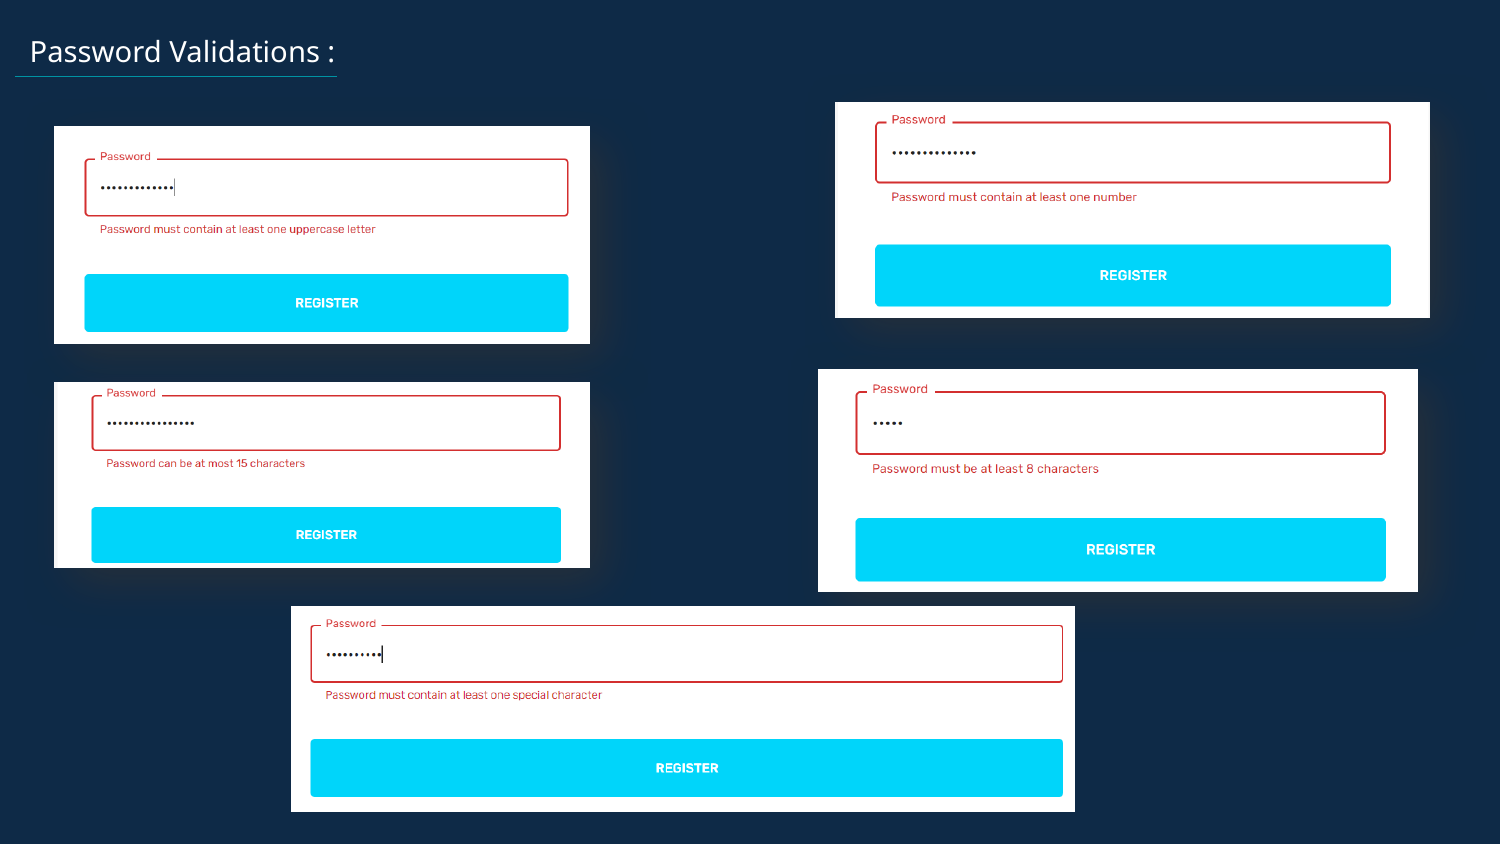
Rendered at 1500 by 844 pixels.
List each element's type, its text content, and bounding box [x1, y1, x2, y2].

picture [835, 102, 1430, 318]
picture [818, 369, 1418, 592]
picture [291, 606, 1075, 812]
text_box Password Validations : [14, 25, 569, 76]
picture [54, 382, 590, 568]
picture [54, 126, 590, 344]
